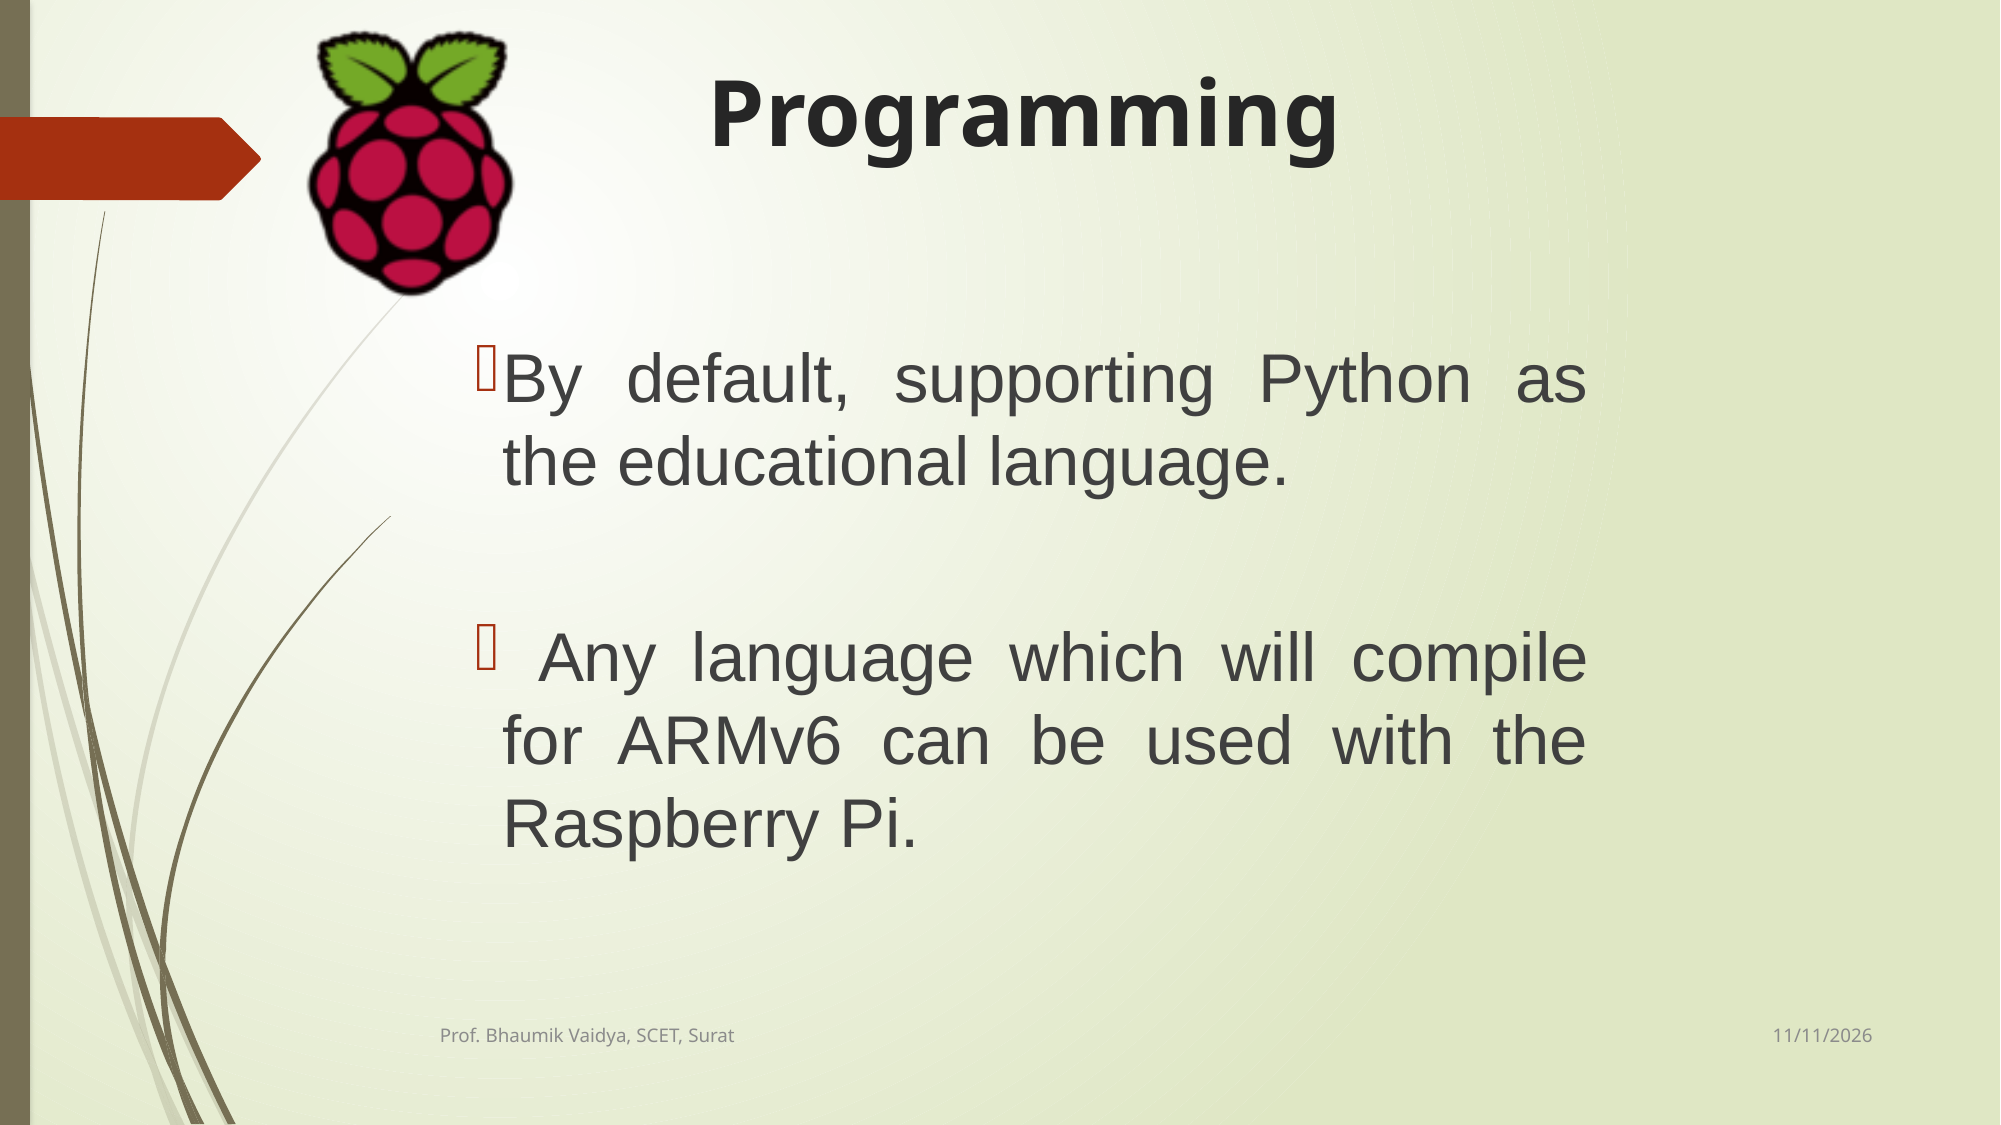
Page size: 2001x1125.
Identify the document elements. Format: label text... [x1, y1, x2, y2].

list By default, supporting Python as the educational language. Any language which will compile for ARMv6 can be used with the Raspberry Pi. [385, 326, 1604, 1089]
picture [249, 0, 577, 327]
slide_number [1699, 1005, 1888, 1067]
footer Prof. Bhaumik Vaidya, SCET, Surat [424, 1006, 1675, 1067]
title Programming [692, 47, 1647, 278]
